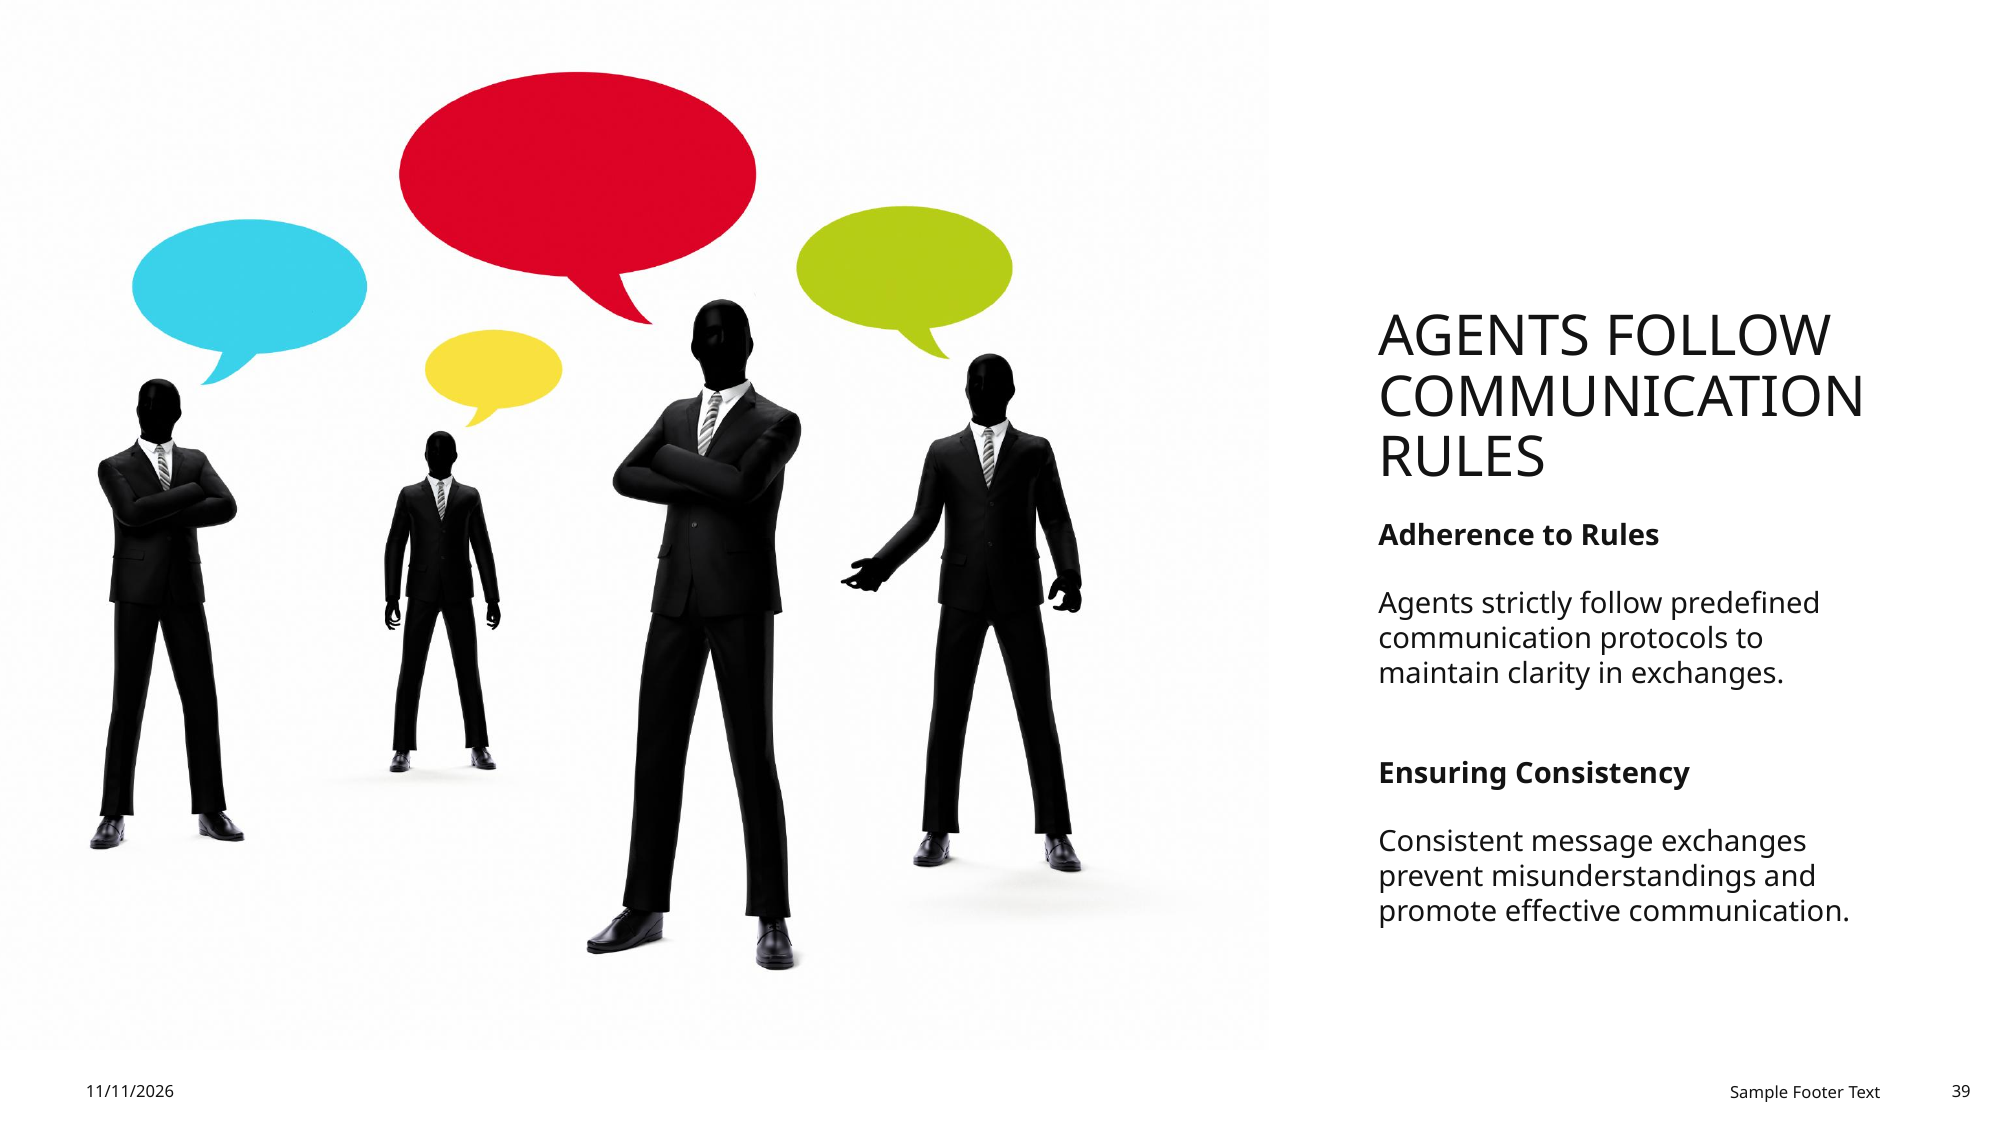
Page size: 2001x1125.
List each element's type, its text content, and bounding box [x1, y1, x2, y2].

text_box Adherence to Rules Agents strictly follow predefined communication protocols to maintain clarity in exchanges. Ensuring Consistency Consistent message exchanges prevent misunderstandings and promote effective communication. [1363, 508, 1901, 993]
title Agents Follow Communication Rules [1363, 176, 1901, 497]
picture [0, 0, 1269, 1050]
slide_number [70, 1064, 537, 1120]
slide_number 39 [1910, 1064, 1986, 1120]
footer Sample Footer Text [1458, 1064, 1896, 1120]
